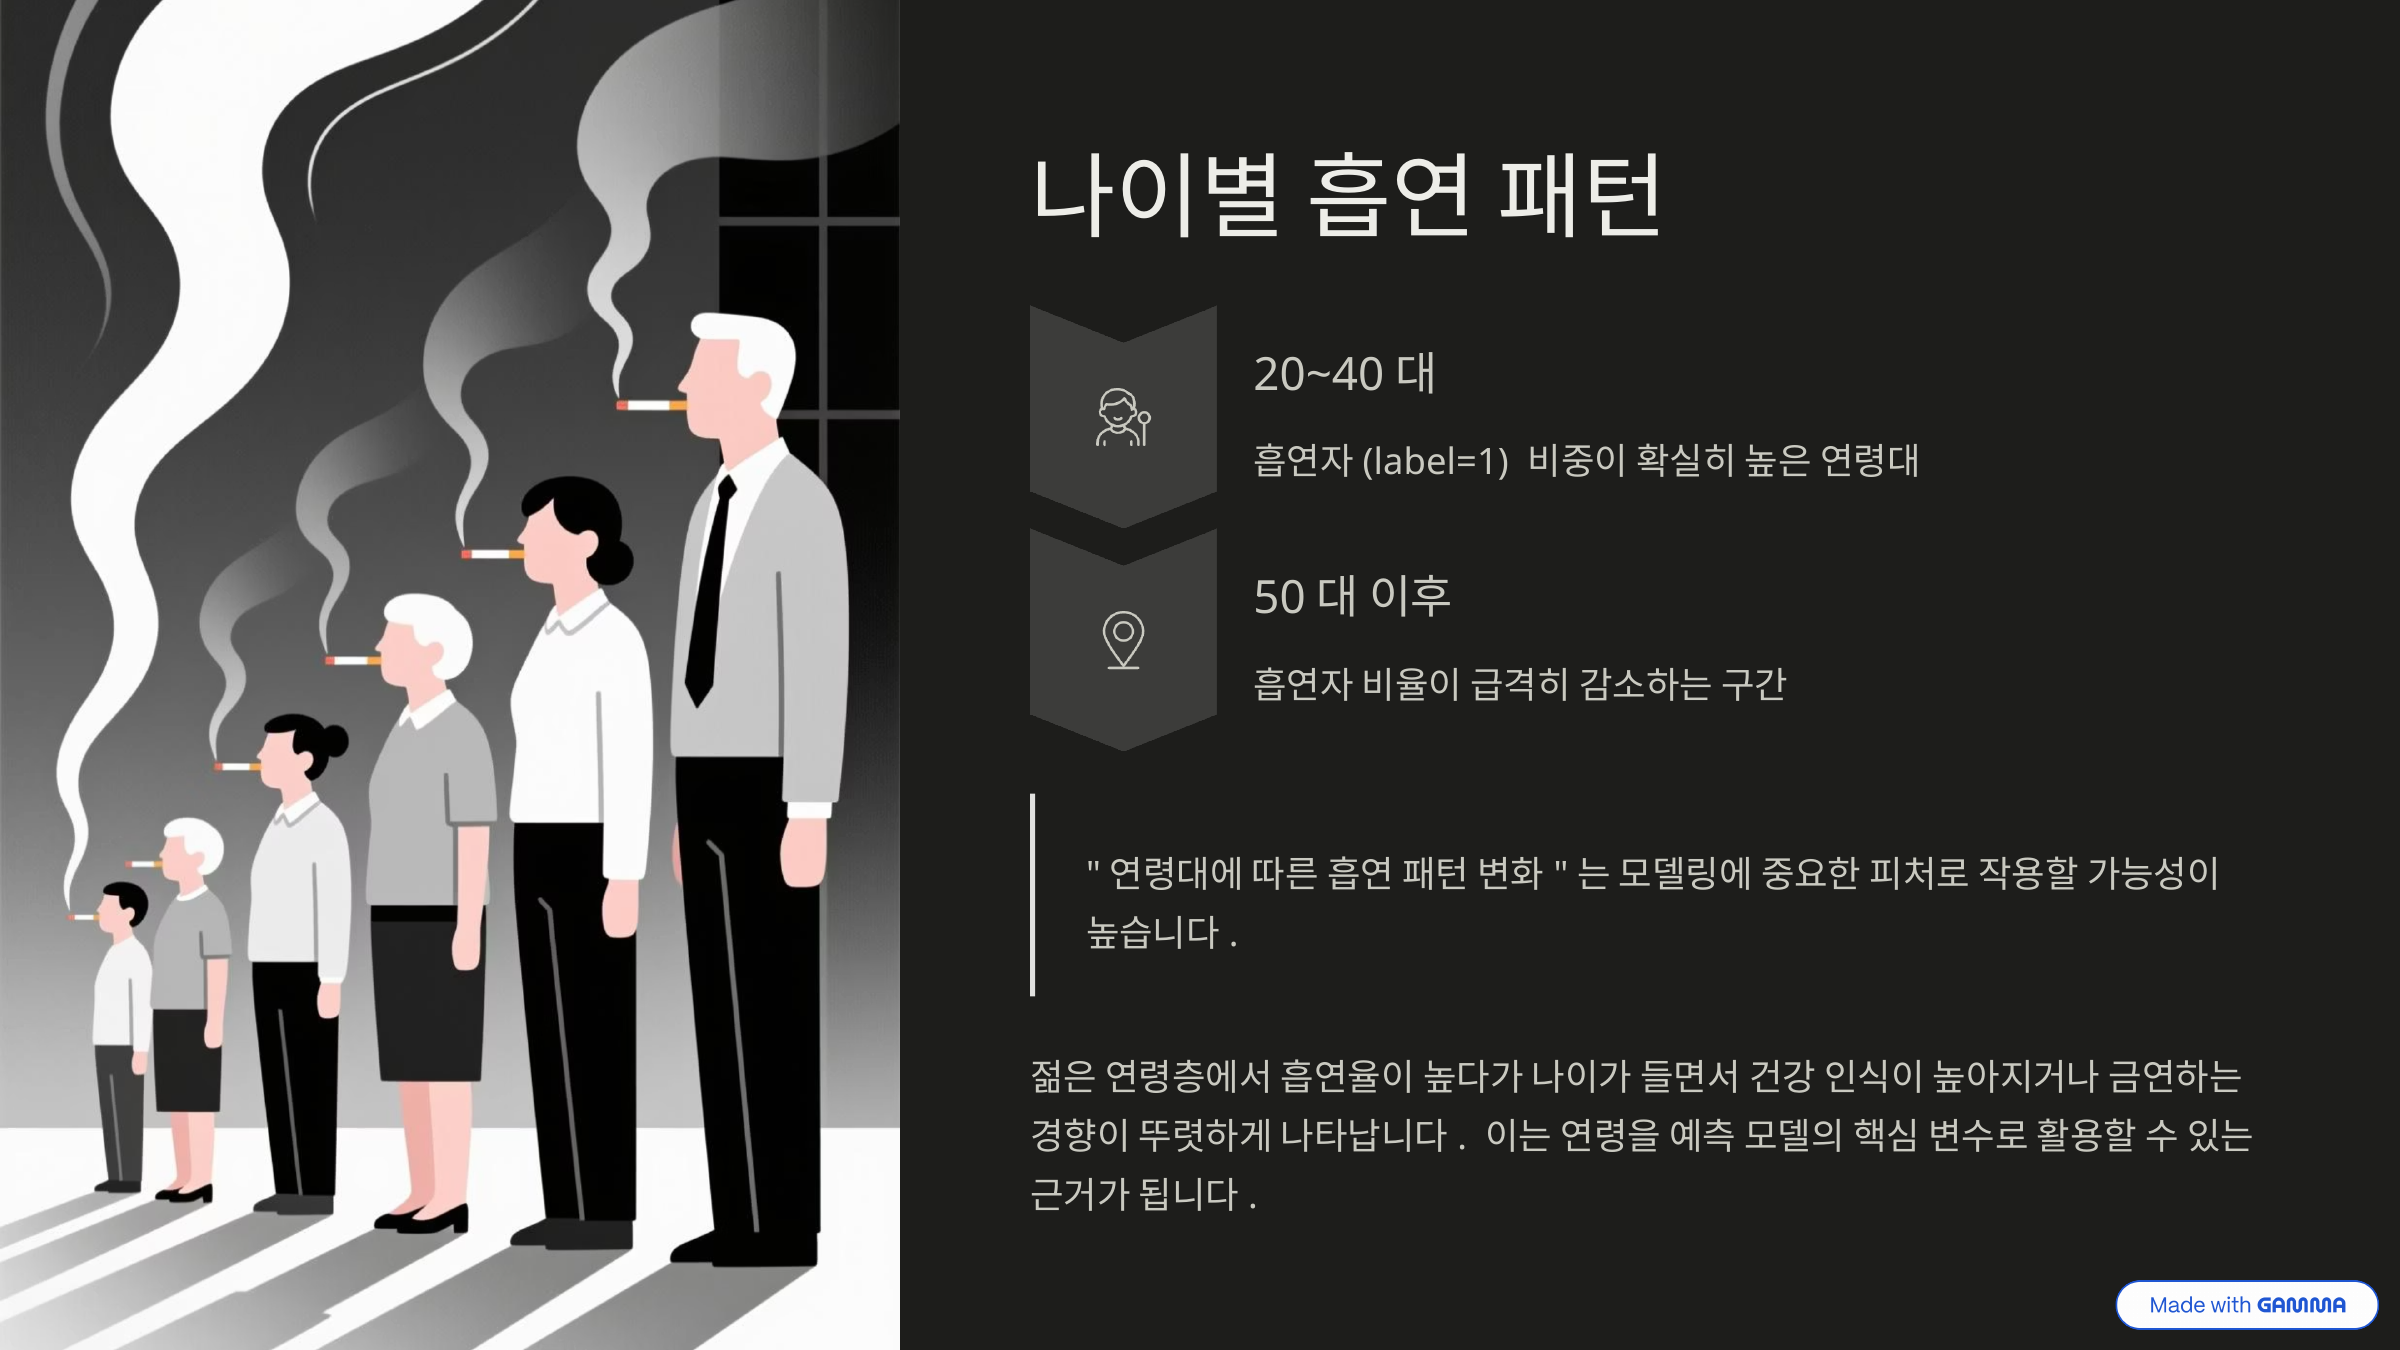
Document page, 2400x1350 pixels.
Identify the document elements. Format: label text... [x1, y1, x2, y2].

text_box 나이별 흡연 패턴 [1030, 133, 1961, 250]
picture [2106, 1271, 2389, 1339]
text_box "연령대에 따른 흡연 패턴 변화"는 모델링에 중요한 피처로 작용할 가능성이 높습니다. [1086, 835, 2270, 955]
picture [0, 0, 900, 1350]
text_box 흡연자(label=1) 비중이 확실히 높은 연령대 [1253, 422, 2270, 483]
picture [1030, 305, 1217, 752]
text_box 젊은 연령층에서 흡연율이 높다가 나이가 들면서 건강 인식이 높아지거나 금연하는 경향이 뚜렷하게 나타납니다. 이는 연령을 예측 모델의 핵심 변수로 활용할 수 있는 근거가 됩니다. [1030, 1038, 2270, 1217]
text_box 20~40대 [1253, 342, 1719, 401]
text_box 흡연자 비율이 급격히 감소하는 구간 [1253, 646, 2270, 706]
text_box [1030, 793, 1036, 997]
text_box 50대 이후 [1253, 565, 1719, 624]
